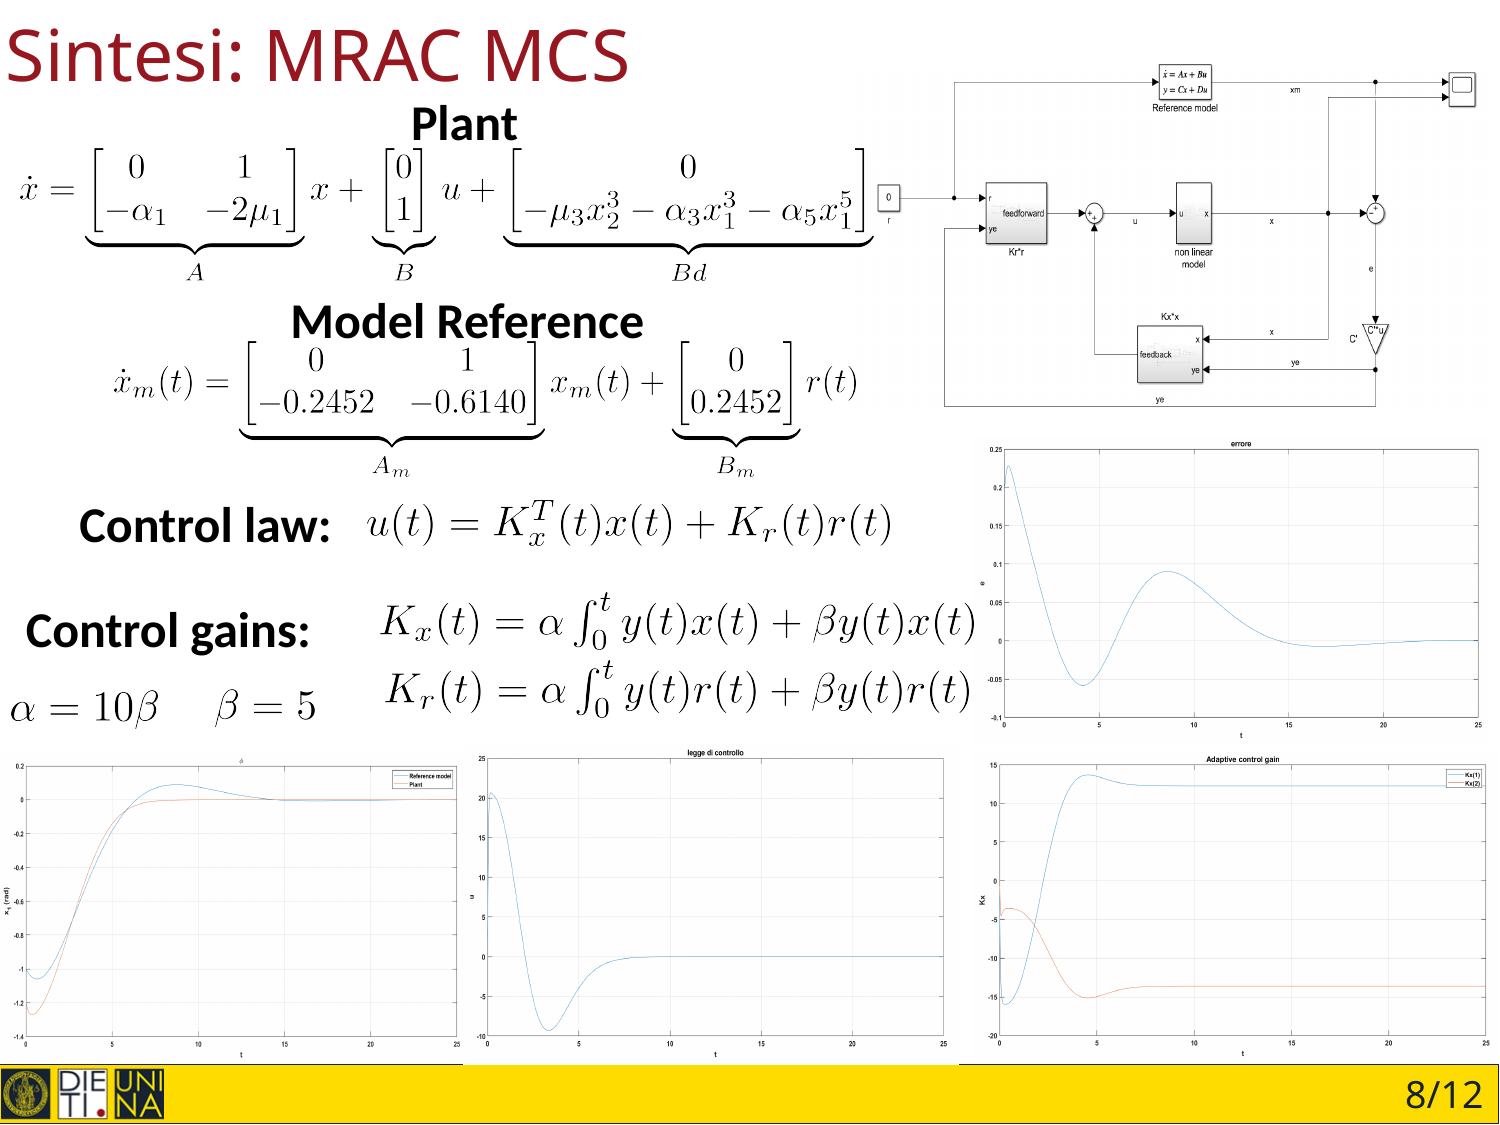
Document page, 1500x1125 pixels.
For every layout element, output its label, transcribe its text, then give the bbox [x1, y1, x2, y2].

picture [11, 690, 158, 729]
text_box 8/12 [167, 1064, 1499, 1124]
picture [20, 148, 874, 281]
title Sintesi: MRAC MCS [0, 1, 937, 104]
text_box Control gains: [11, 590, 341, 665]
picture [380, 437, 1490, 744]
text_box Plant [396, 83, 567, 146]
text_box Control law: [64, 484, 360, 560]
picture [1, 1067, 164, 1121]
picture [367, 499, 891, 546]
picture [114, 340, 856, 477]
picture [0, 742, 959, 1065]
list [855, 62, 1499, 413]
picture [215, 689, 315, 727]
text_box Model Reference [275, 290, 672, 339]
picture [973, 750, 1499, 1062]
picture [385, 660, 969, 718]
